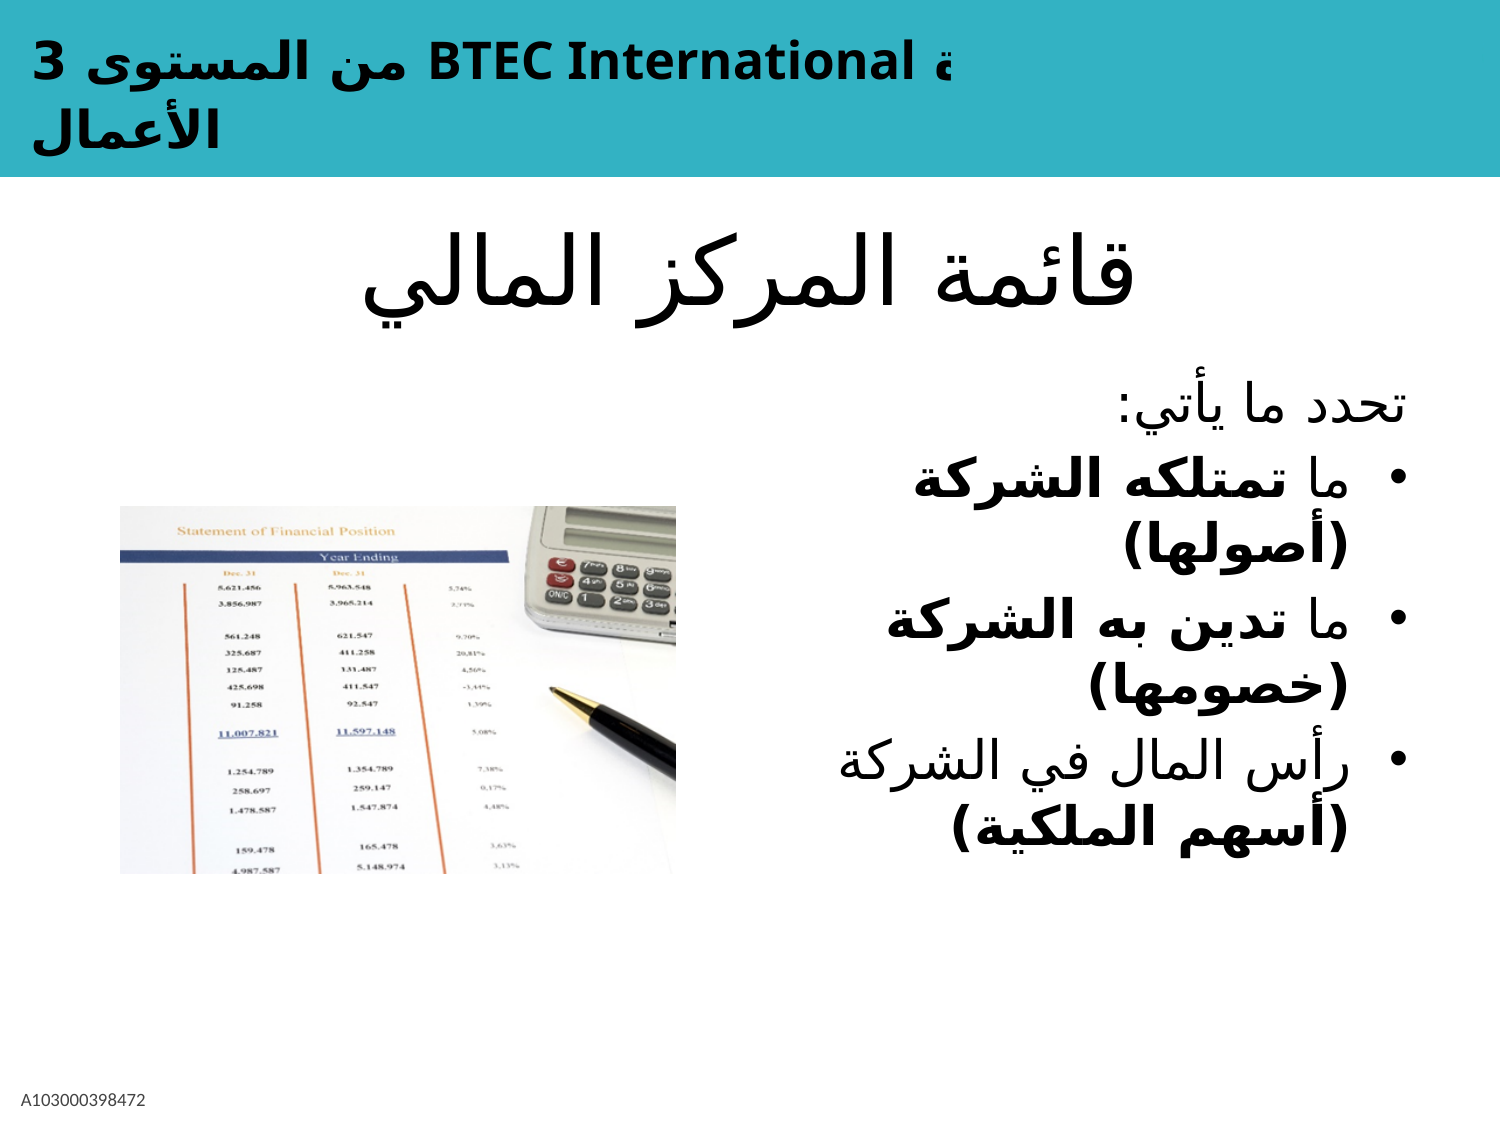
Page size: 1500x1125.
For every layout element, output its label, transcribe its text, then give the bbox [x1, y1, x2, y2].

list تحدد ما يأتي: ما تمتلكه الشركة (أصولها) ما تدين به الشركة (خصومها) رأس المال في الشركة (أسهم الملكية) [762, 360, 1424, 1021]
picture [0, 0, 1500, 177]
title قائمة المركز المالي [75, 196, 1425, 338]
picture [120, 506, 676, 875]
text_box A103000398472 [5, 1083, 183, 1119]
